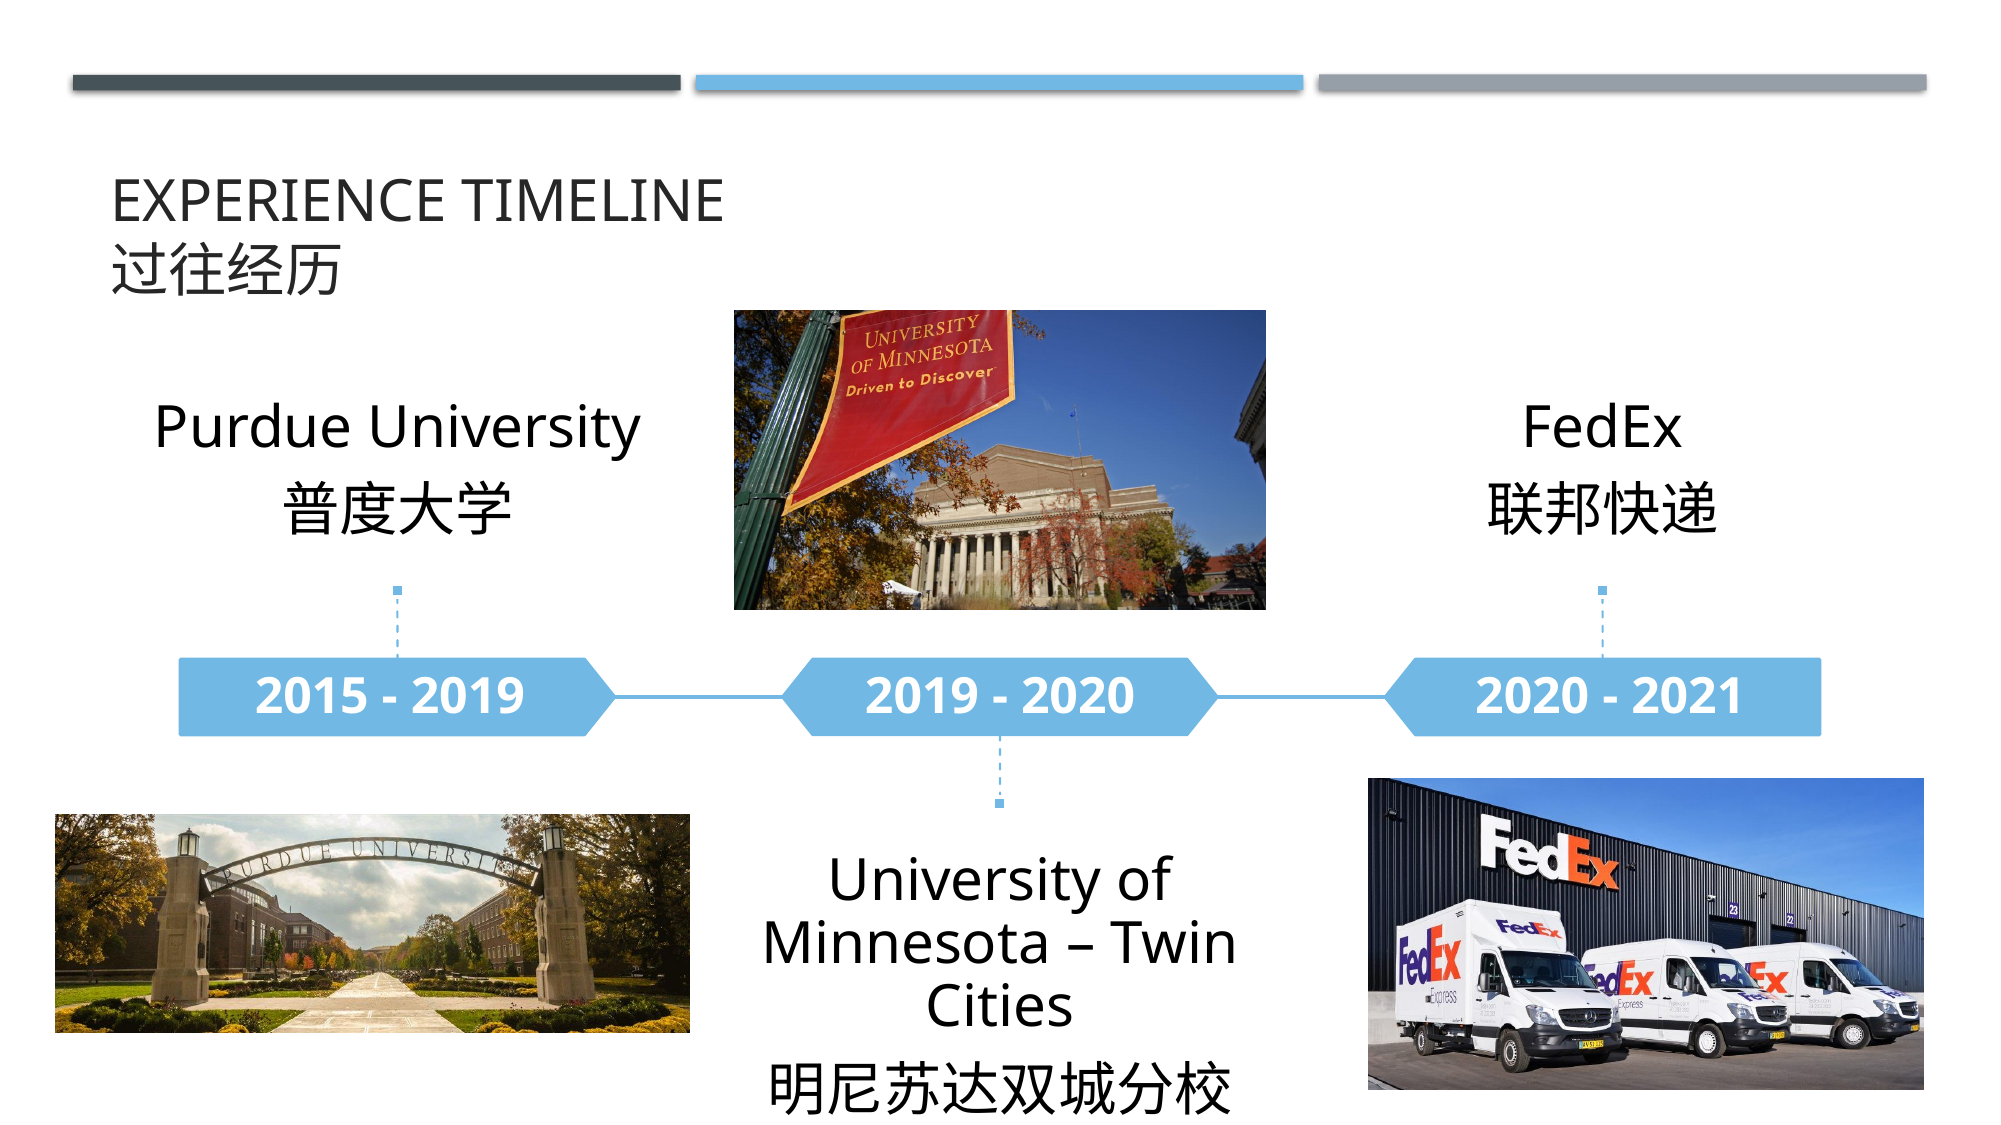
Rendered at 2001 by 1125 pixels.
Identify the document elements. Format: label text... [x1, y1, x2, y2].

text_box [94, 383, 1906, 1011]
picture [1367, 777, 1924, 1091]
title Experience timeline 过往经历 [95, 115, 1905, 311]
picture [55, 814, 690, 1034]
picture [733, 309, 1267, 611]
